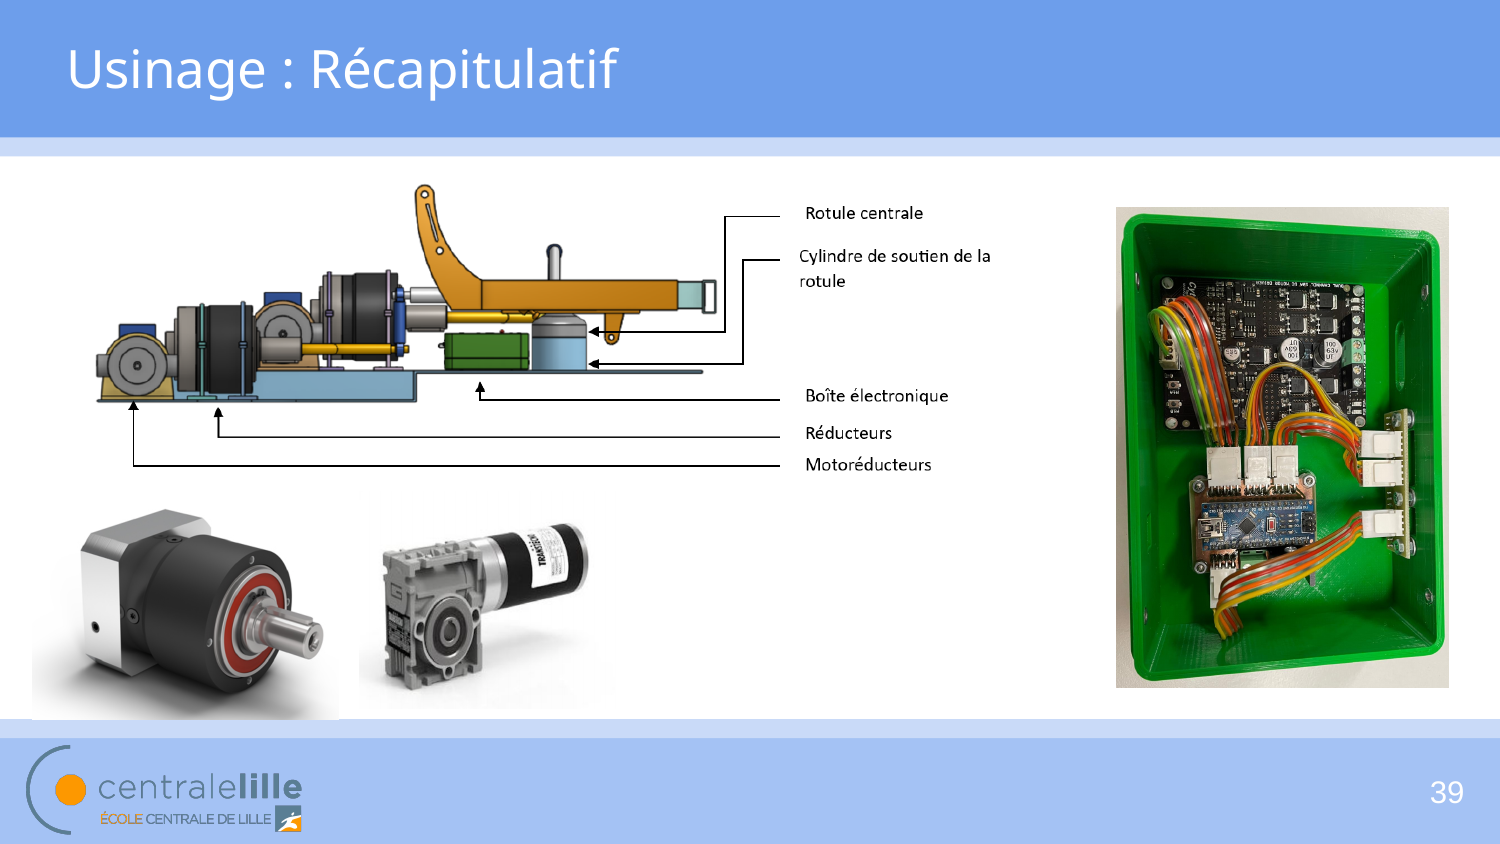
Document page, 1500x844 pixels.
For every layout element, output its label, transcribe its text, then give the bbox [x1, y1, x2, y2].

slide_number ‹#› [1389, 758, 1480, 824]
picture [1115, 207, 1450, 688]
picture [32, 161, 1011, 720]
picture [0, 739, 329, 844]
title Usinage : Récapitulatif [51, 20, 1449, 115]
